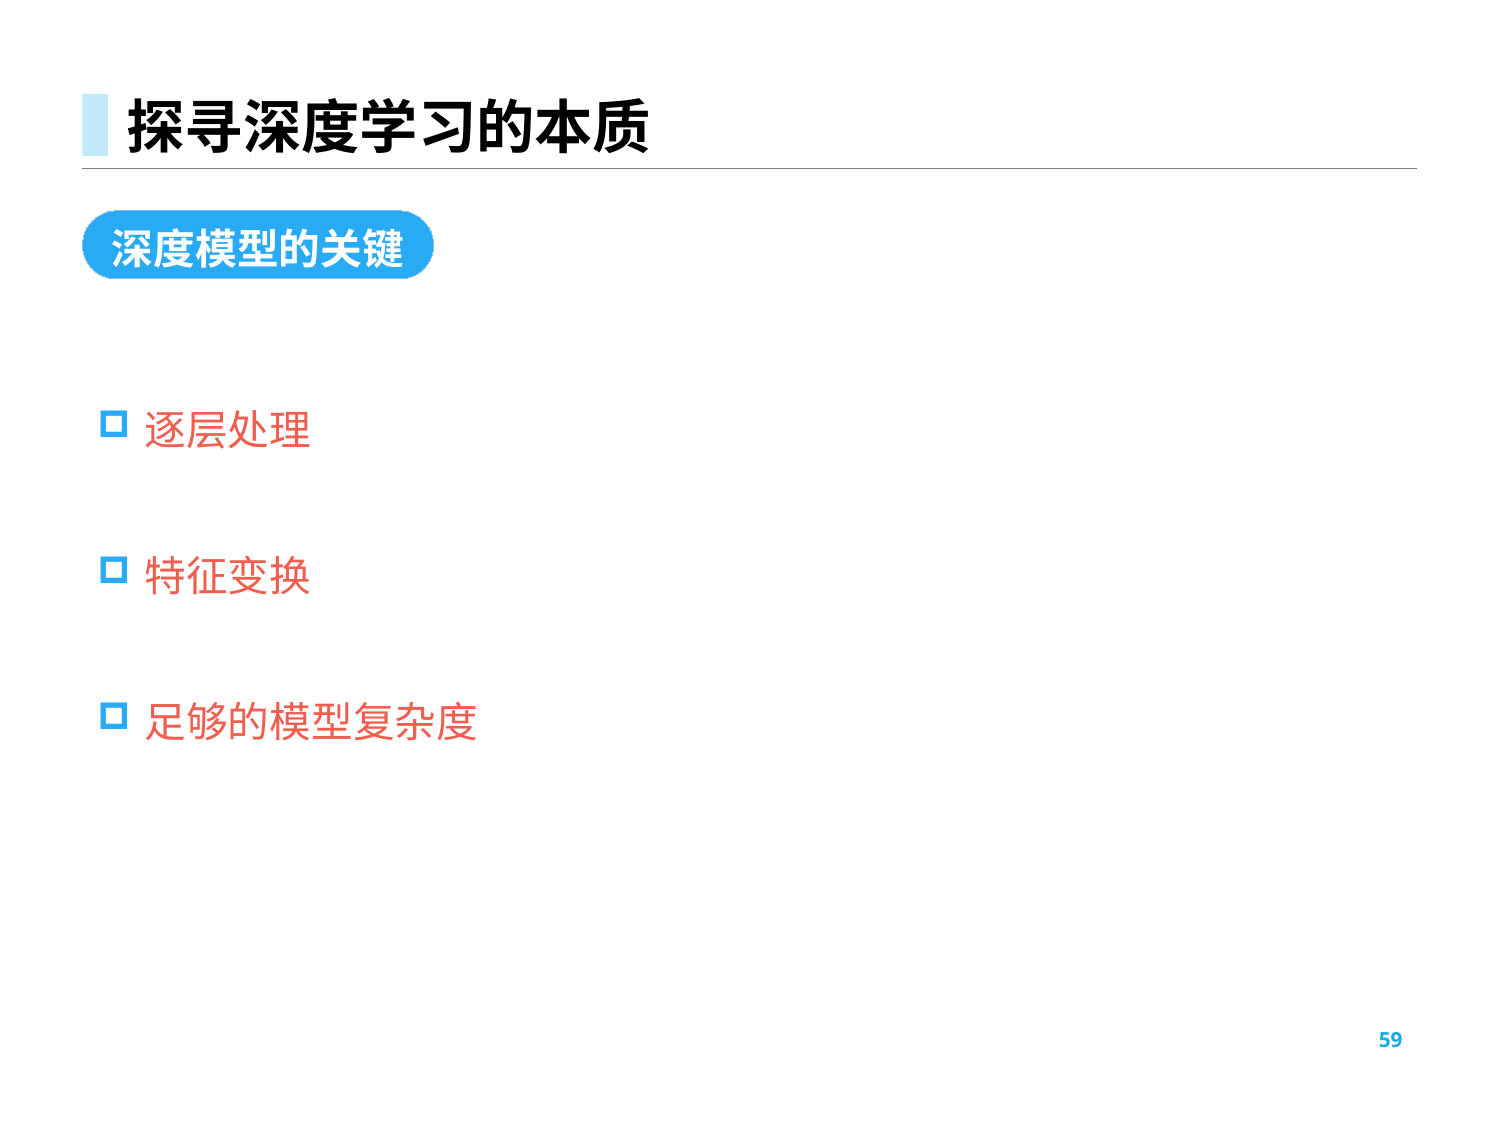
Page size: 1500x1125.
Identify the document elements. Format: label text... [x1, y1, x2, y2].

text_box 逐层处理 特征变换 足够的模型复杂度 [82, 321, 1418, 816]
title 探寻深度学习的本质 [111, 0, 1447, 169]
text_box 深度模型的关键 [82, 210, 434, 279]
slide_number 59 [1059, 1023, 1418, 1058]
